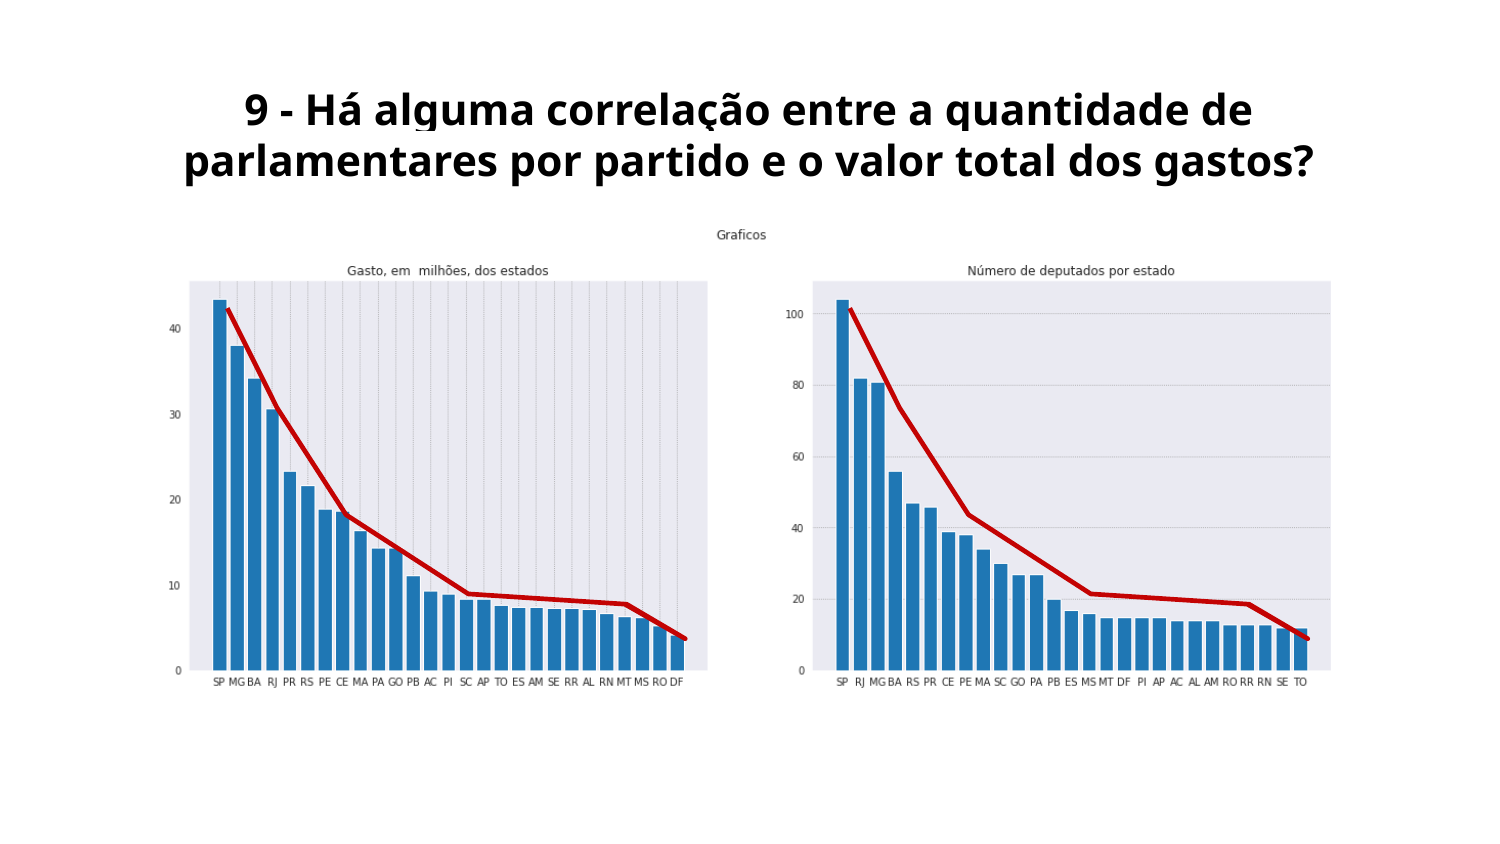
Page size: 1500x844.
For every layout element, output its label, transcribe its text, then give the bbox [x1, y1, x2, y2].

picture [161, 222, 1338, 696]
title 9 - Há alguma correlação entre a quantidade de parlamentares por partido e o valor total dos gastos? [73, 67, 1425, 108]
